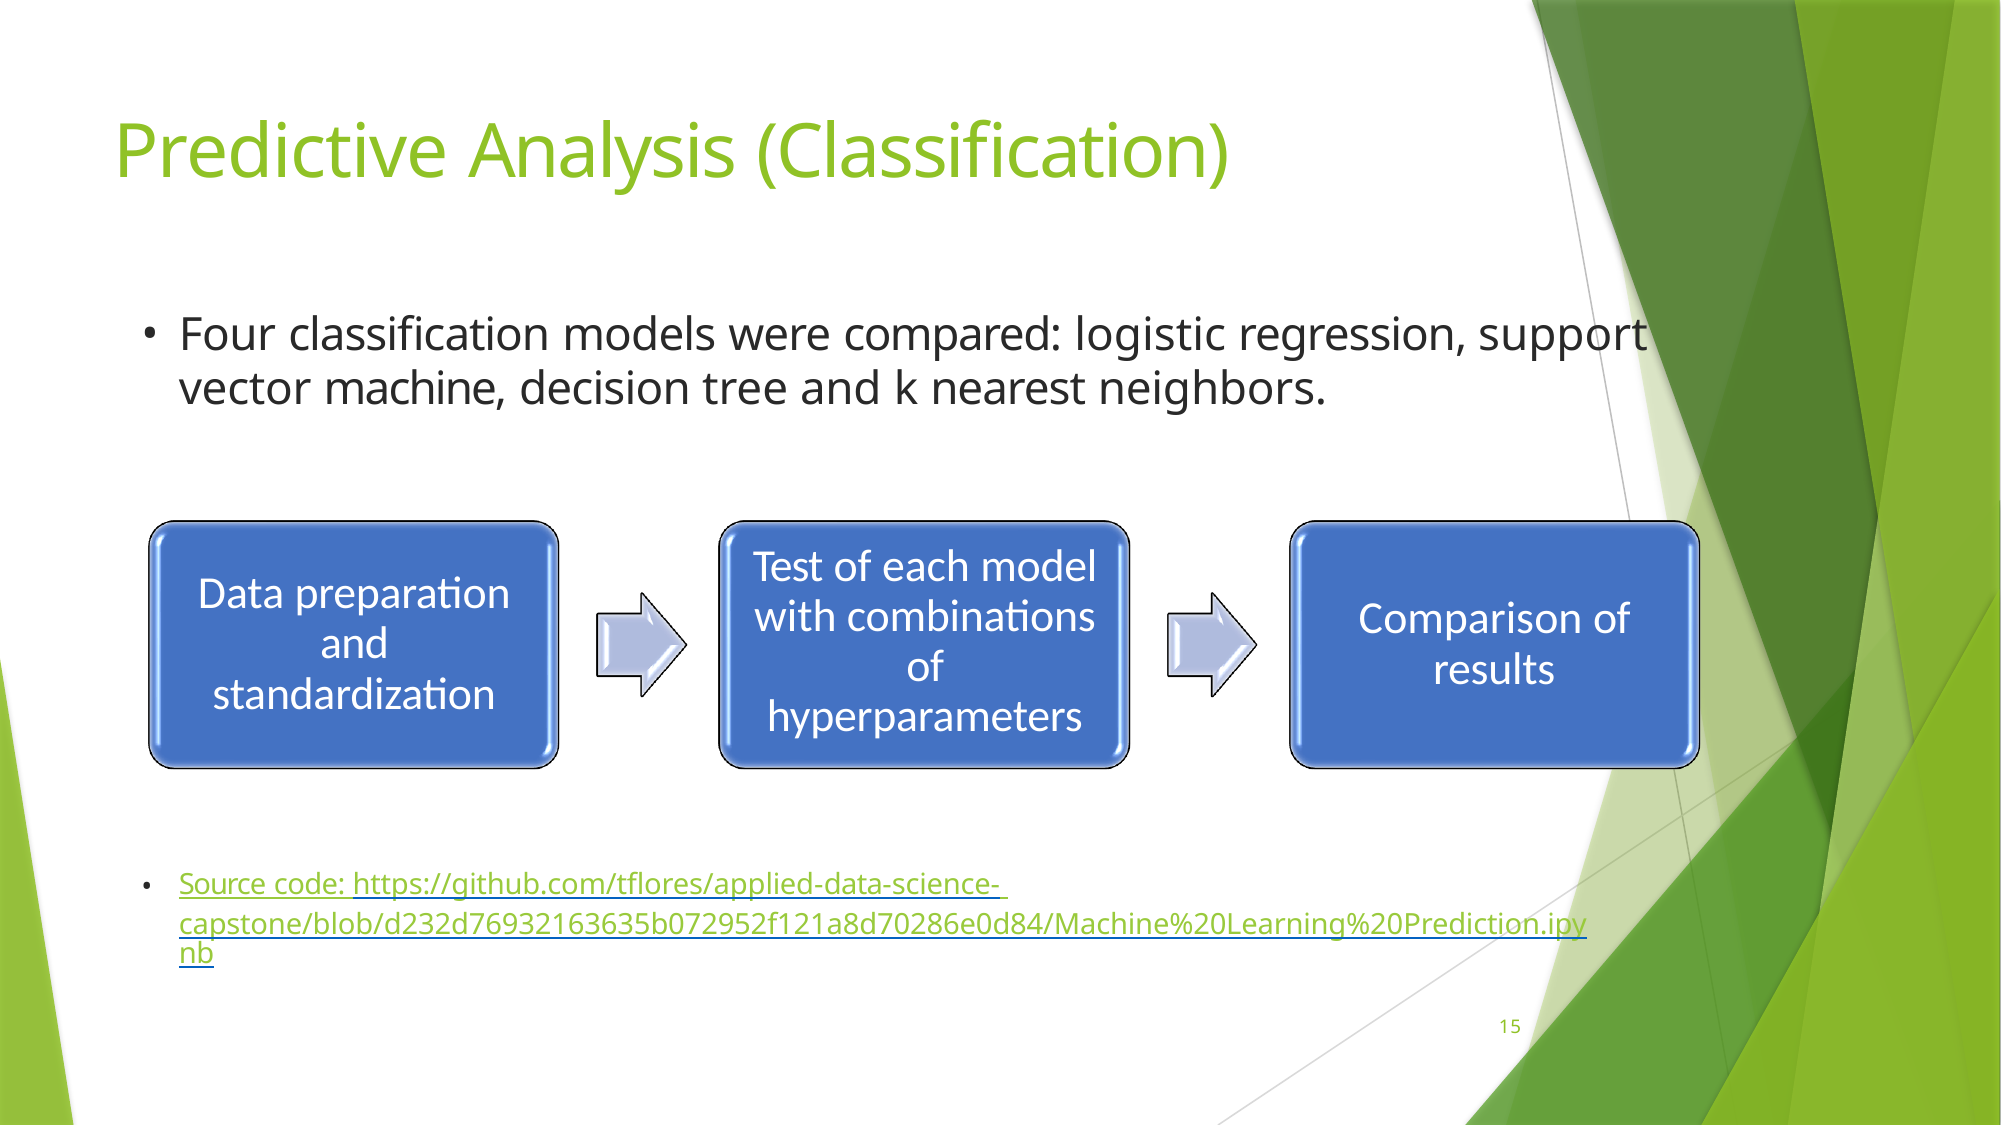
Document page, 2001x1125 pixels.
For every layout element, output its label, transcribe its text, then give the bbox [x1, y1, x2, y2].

picture [146, 519, 561, 771]
picture [595, 591, 688, 699]
picture [1165, 591, 1258, 699]
picture [1287, 519, 1702, 771]
title Predictive Analysis (Classification) [111, 99, 1522, 290]
text_box Source code: https://github.com/tflores/applied-data-science- capstone/blob/d232d76932163635b072952f121a8d70286e0d84/Machine%20Learning%20Prediction.ipynb [1522, 863, 1599, 946]
picture [717, 519, 1131, 771]
text_box Four classification models were compared: logistic regression, support vector machine, decision tree and k nearest neighbors. [139, 302, 1691, 415]
text_box Source code: https://github.com/tflores/applied-data-science- capstone/blob/d232d76932163635b072952f121a8d70286e0d84/Machine%20Learning%20Prediction.ipynb [139, 863, 1409, 946]
slide_number 15 [1409, 780, 1522, 1125]
